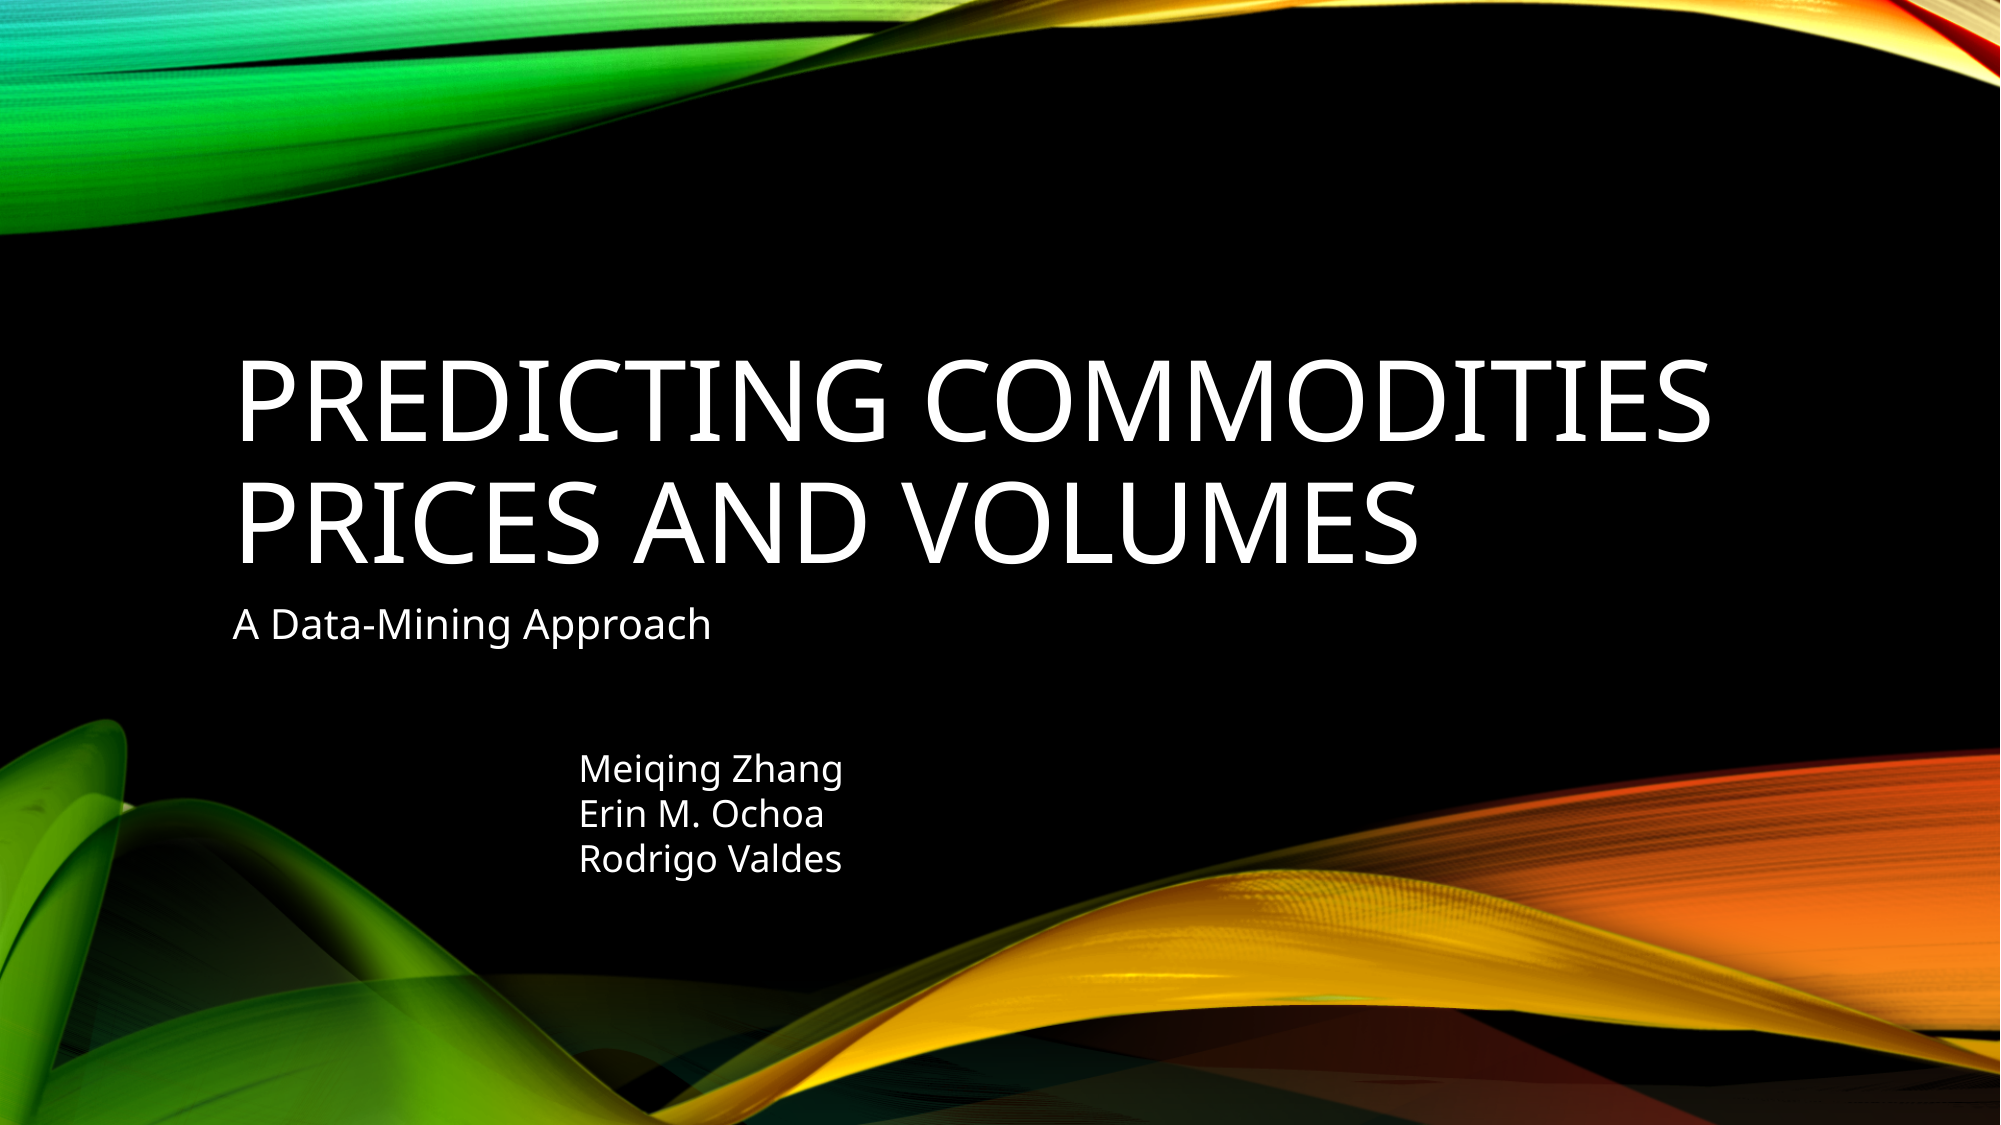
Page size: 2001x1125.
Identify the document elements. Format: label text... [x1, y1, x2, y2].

text_box Meiqing Zhang Erin M. Ochoa Rodrigo Valdes [570, 737, 880, 888]
subtitle A Data-Mining Approach [224, 595, 1776, 709]
title Predicting Commodities Prices and volumes [224, 295, 1776, 595]
picture [0, 0, 2000, 237]
picture [0, 717, 2000, 1125]
